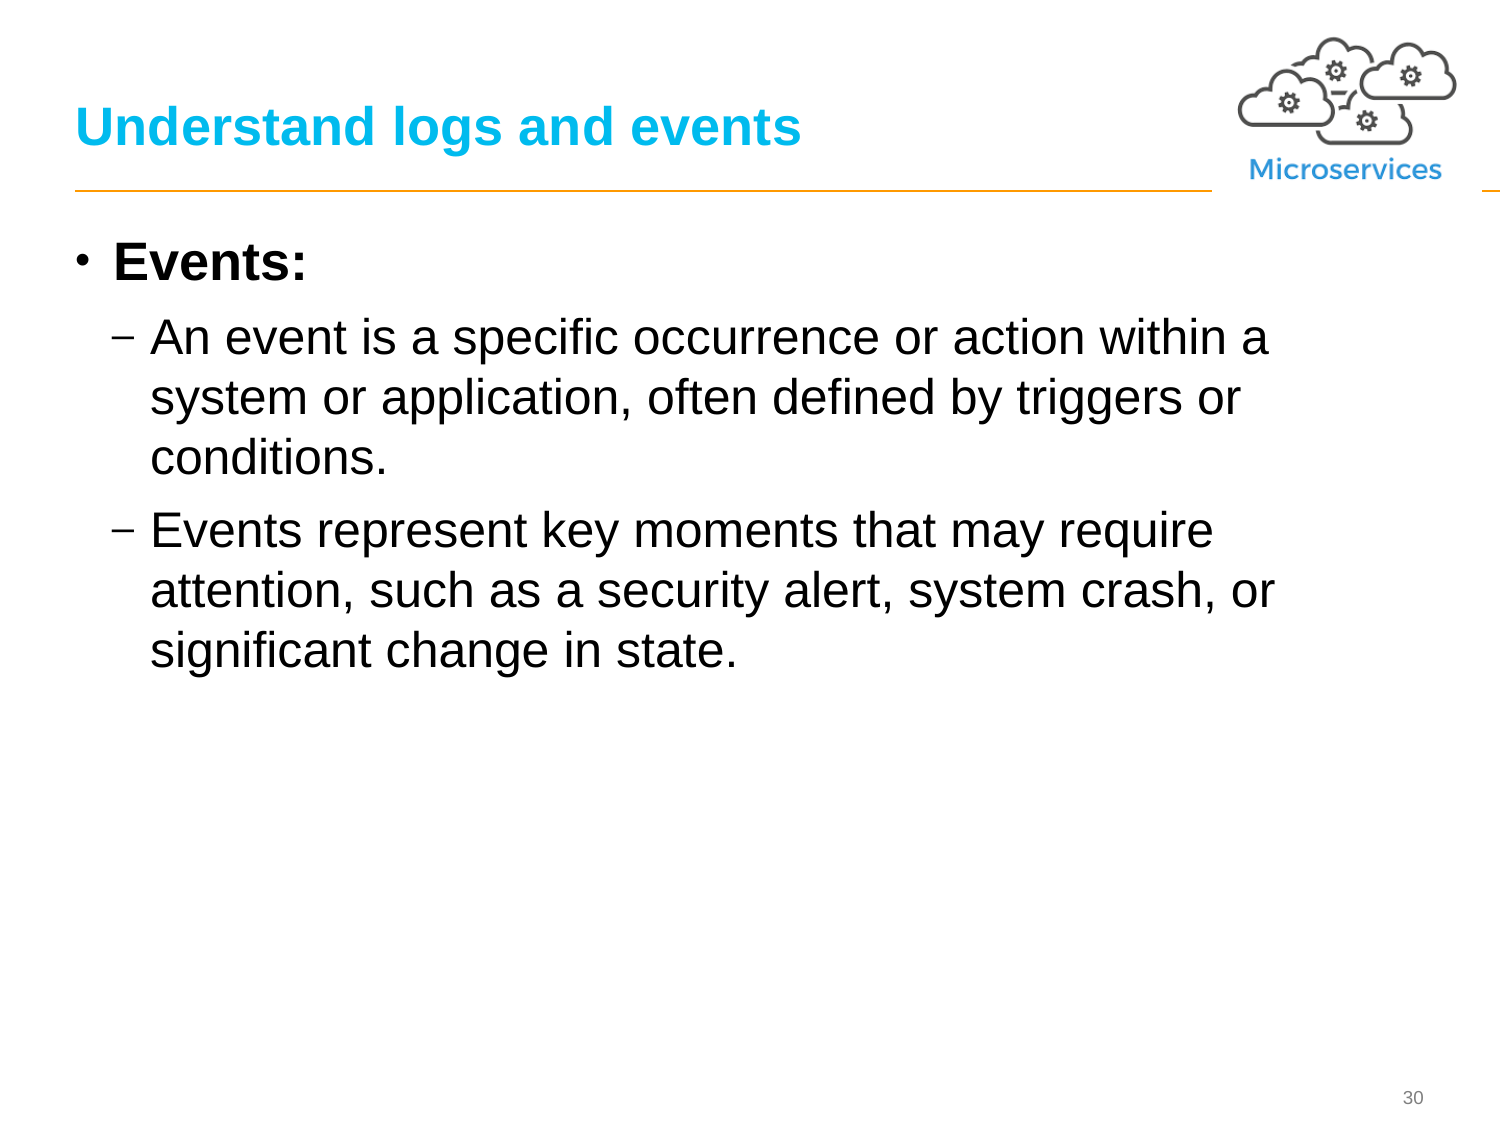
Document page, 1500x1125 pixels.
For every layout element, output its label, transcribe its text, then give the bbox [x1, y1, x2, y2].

picture [1212, 1, 1482, 203]
list Events: An event is a specific occurrence or action within a system or application, often defined by triggers or conditions. Events represent key moments that may require attention, such as a security alert, system crash, or significant change in state. [75, 226, 1425, 1018]
title Understand logs and events [75, 27, 1422, 157]
